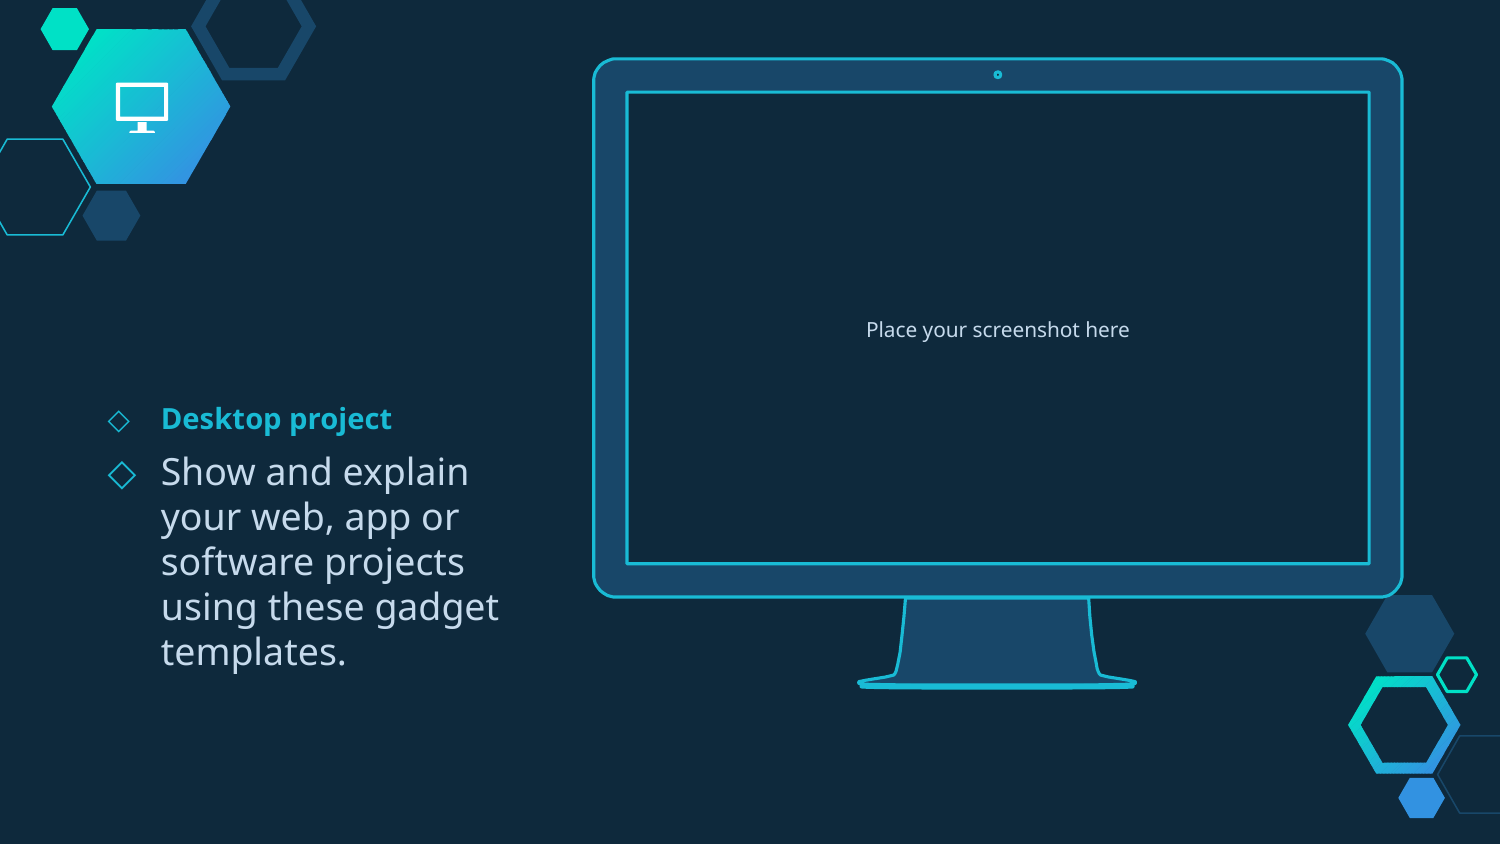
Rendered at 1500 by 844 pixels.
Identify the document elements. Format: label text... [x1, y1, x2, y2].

text_box [593, 58, 1403, 689]
text_box Place your screenshot here [627, 92, 1369, 566]
list Desktop project Show and explain your web, app or software projects using these gadget templates. [75, 242, 541, 689]
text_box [115, 82, 169, 134]
